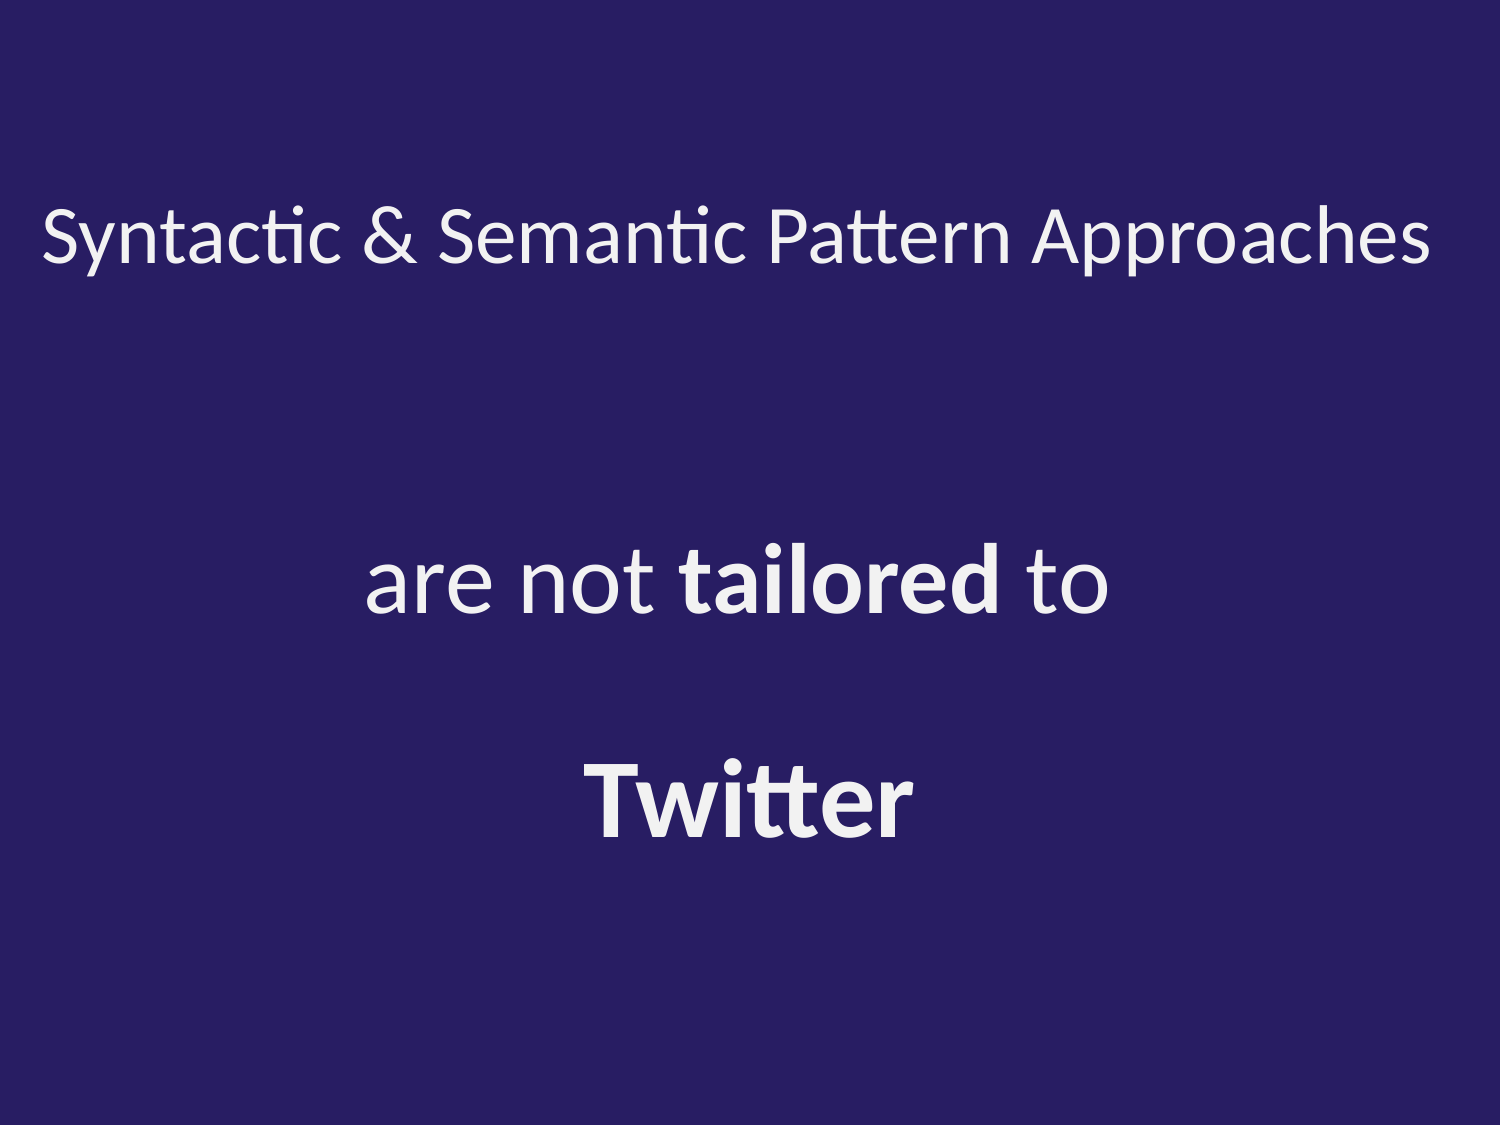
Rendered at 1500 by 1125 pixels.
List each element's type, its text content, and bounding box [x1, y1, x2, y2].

text_box are not tailored to [349, 506, 1126, 641]
text_box Twitter [568, 717, 932, 868]
text_box [779, 756, 1416, 980]
text_box Syntactic & Semantic Pattern Approaches [22, 172, 1453, 288]
text_box [58, 705, 814, 1125]
